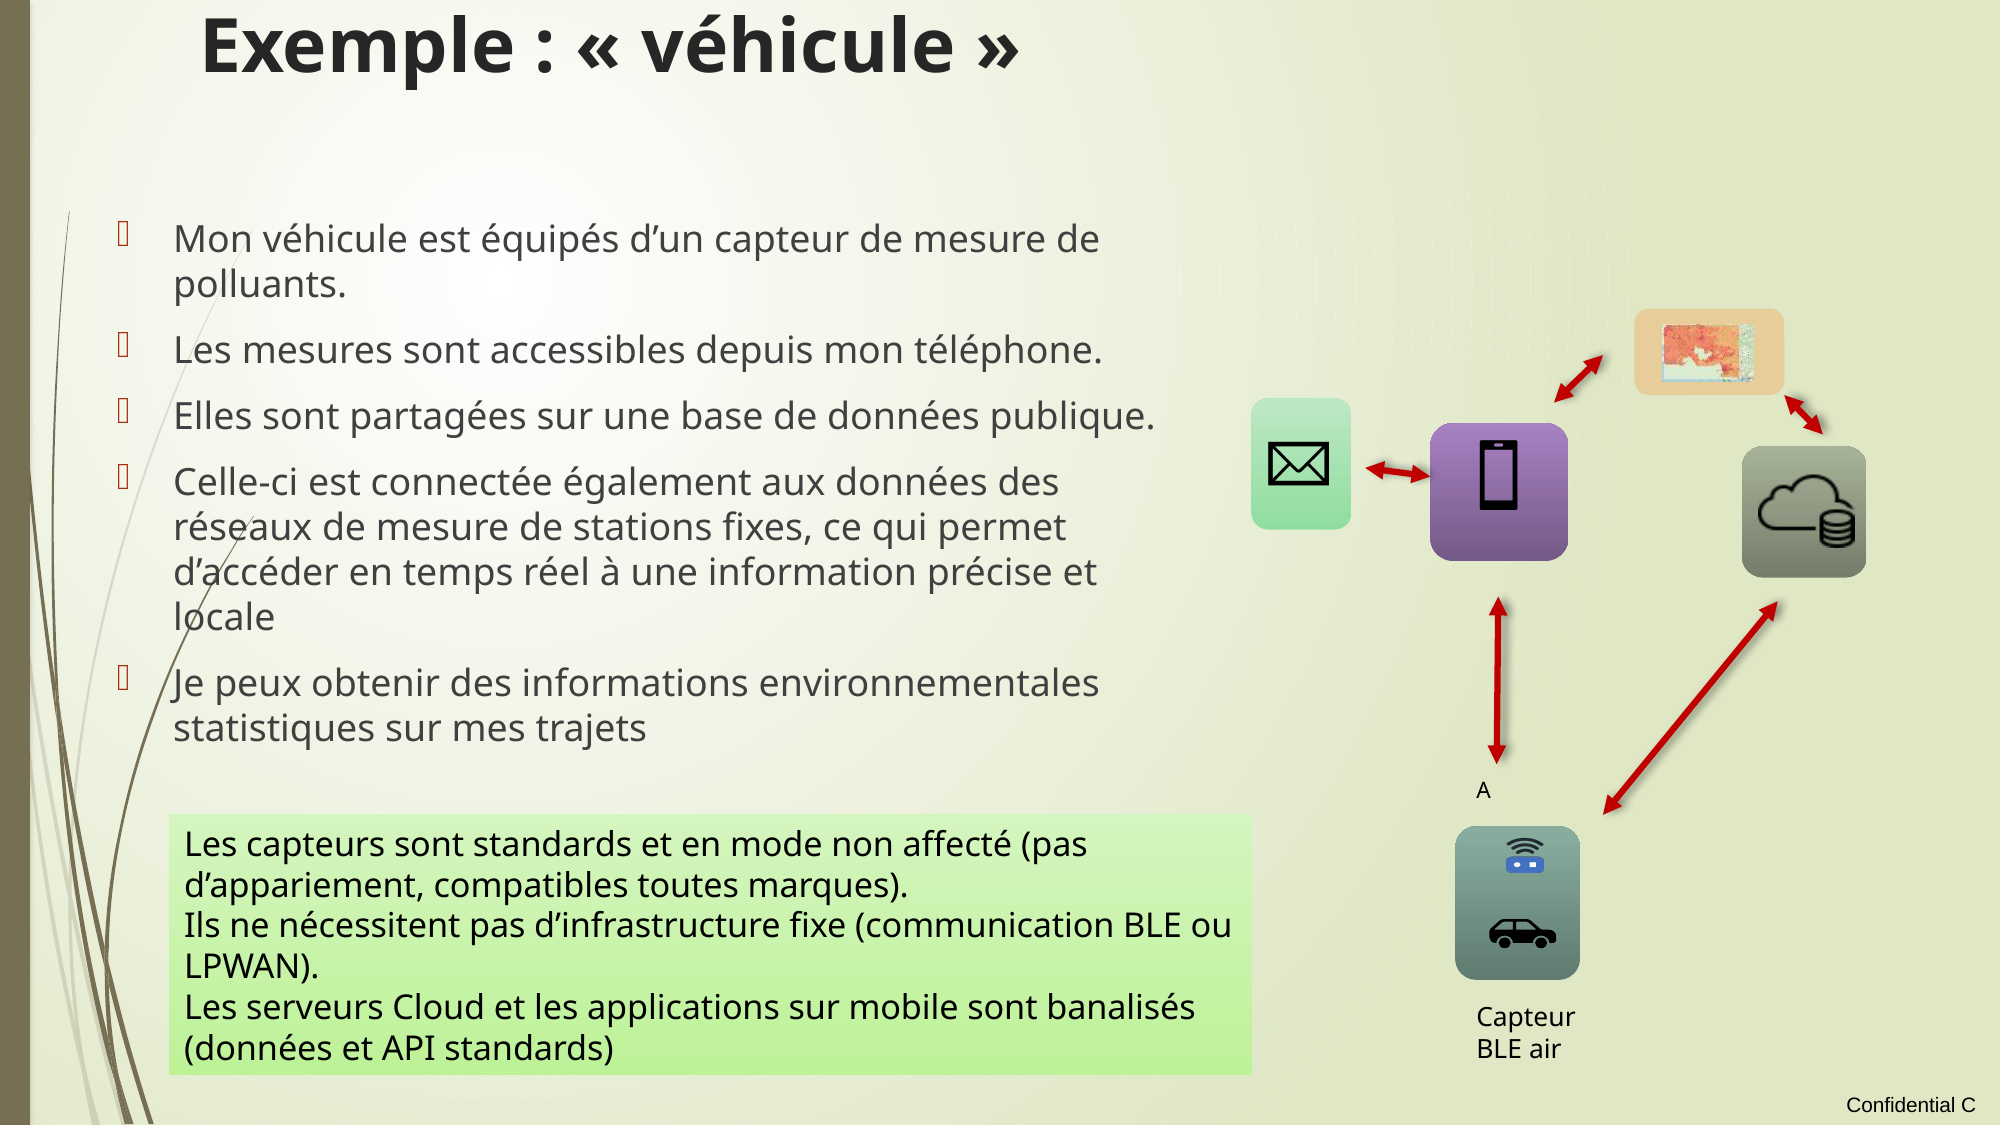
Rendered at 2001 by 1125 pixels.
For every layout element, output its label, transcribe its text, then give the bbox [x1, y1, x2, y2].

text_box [1602, 601, 1778, 816]
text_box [1364, 467, 1431, 477]
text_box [1553, 354, 1604, 403]
text_box [1429, 421, 1570, 563]
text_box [1784, 394, 1824, 435]
list Mon véhicule est équipés d’un capteur de mesure de polluants. Les mesures sont accessibles depuis mon téléphone. Elles sont partagées sur une base de données publique. Celle-ci est connectée également aux données des réseaux de mesure de stations fixes, ce qui permet d’accéder en temps réel à une information précise et locale Je peux obtenir des informations environnementales statistiques sur mes trajets [101, 207, 1184, 811]
text_box [1250, 397, 1353, 531]
picture [1506, 835, 1545, 873]
text_box [1740, 445, 1869, 579]
text_box Les capteurs sont standards et en mode non affecté (pas d’appariement, compatibles toutes marques). Ils ne nécessitent pas d’infrastructure fixe (communication BLE ou LPWAN). Les serveurs Cloud et les applications sur mobile sont banalisés (données et API standards) [169, 814, 1252, 1075]
text_box [1633, 307, 1786, 397]
text_box Capteur BLE air [1461, 992, 1617, 1071]
text_box [1454, 825, 1582, 982]
picture [1758, 461, 1856, 549]
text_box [1486, 901, 1560, 966]
title Exemple : « véhicule » [184, 0, 1910, 208]
picture [1662, 324, 1755, 382]
picture [1261, 426, 1335, 501]
picture [1460, 436, 1536, 514]
